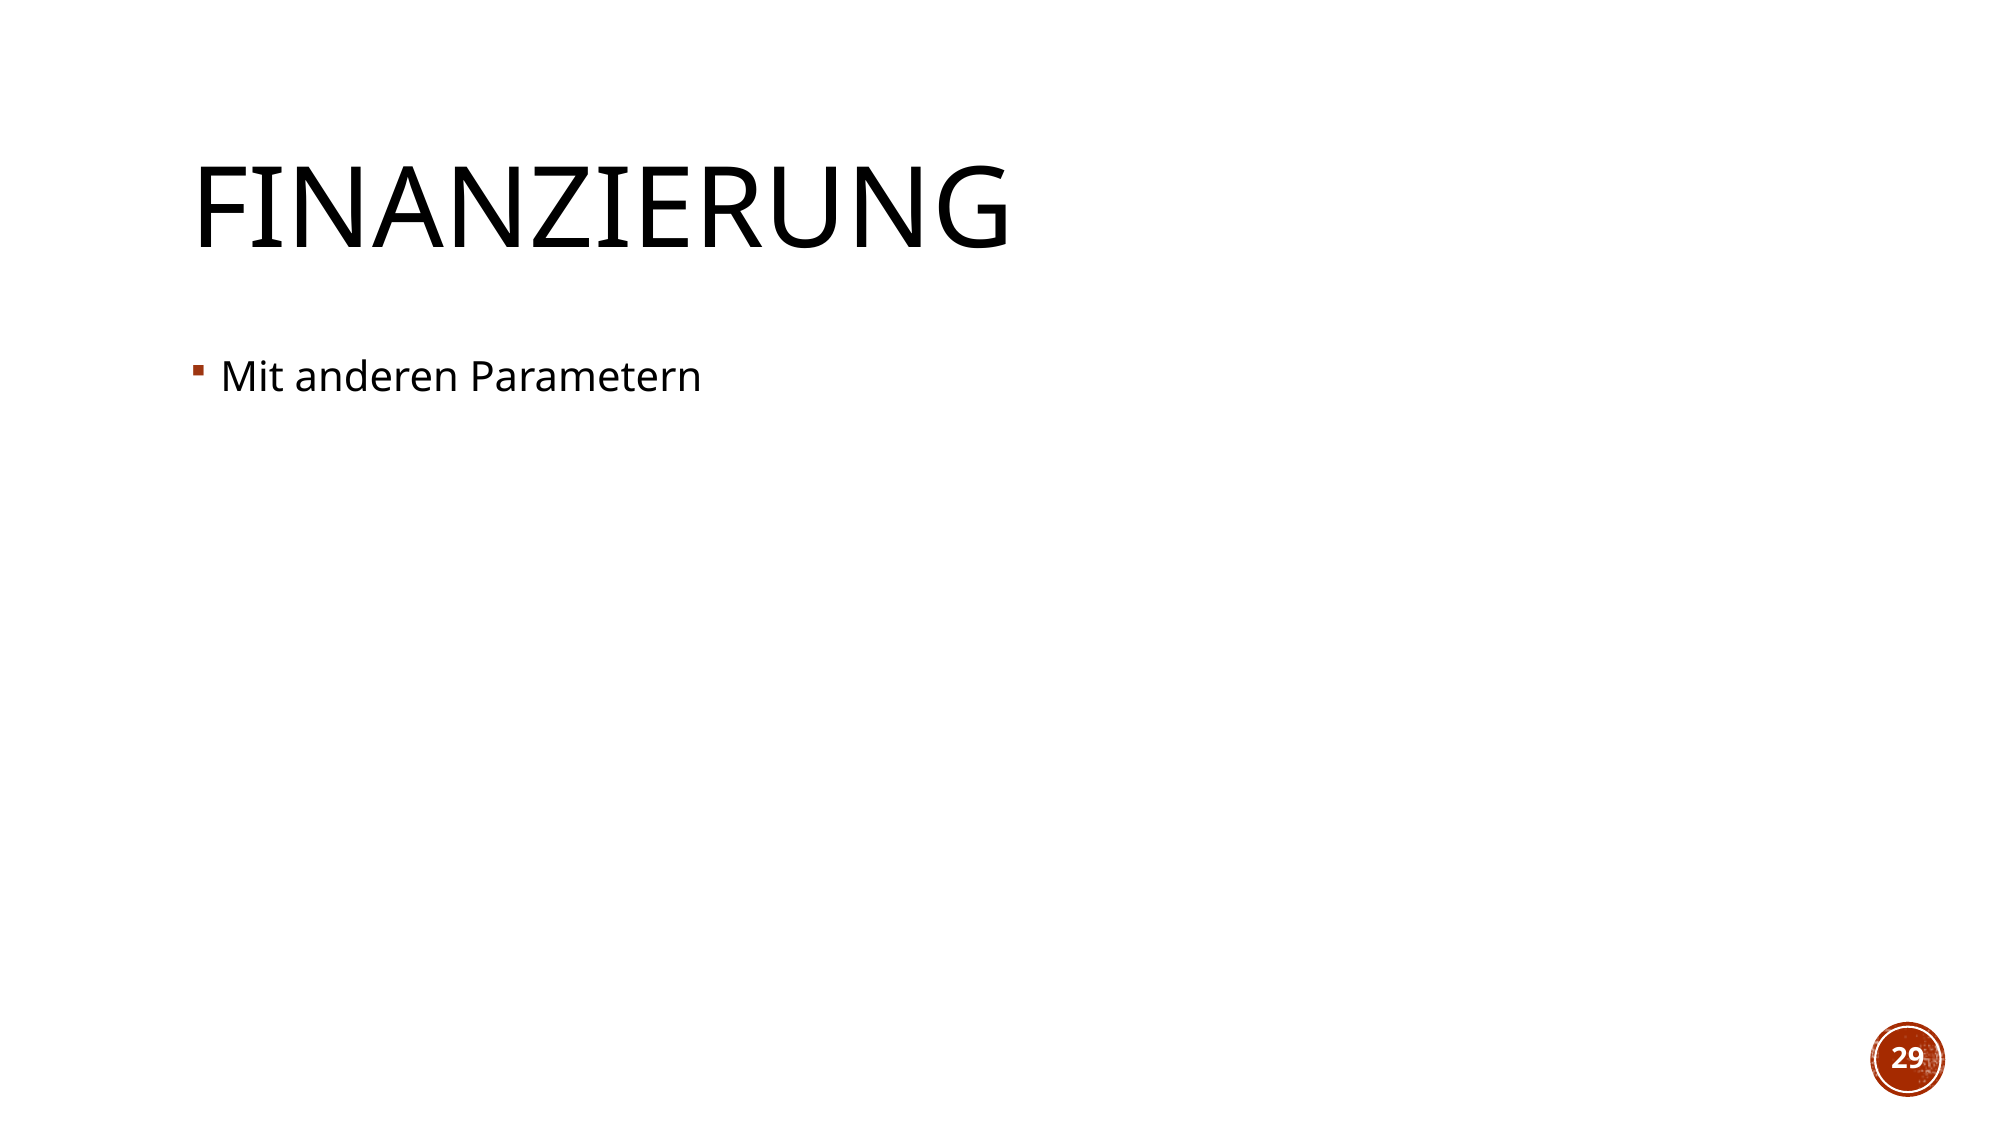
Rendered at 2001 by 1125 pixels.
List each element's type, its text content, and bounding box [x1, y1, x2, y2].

slide_number 29 [1855, 1028, 1961, 1089]
title Finanzierung [175, 79, 1826, 344]
list Mit anderen Parametern [175, 348, 1826, 1013]
